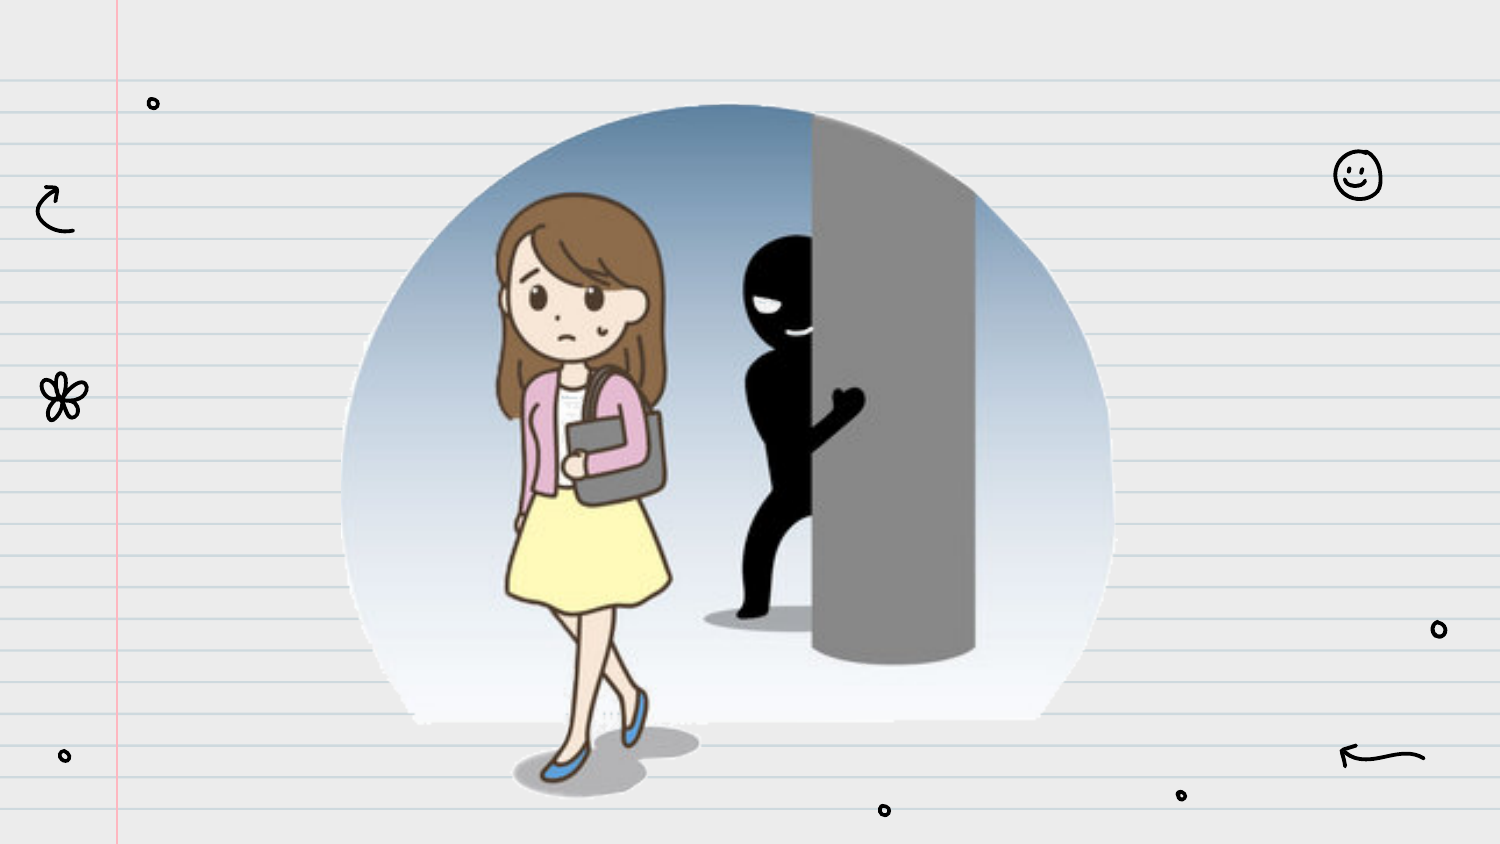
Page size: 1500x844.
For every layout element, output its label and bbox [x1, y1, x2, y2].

picture [341, 90, 1118, 844]
